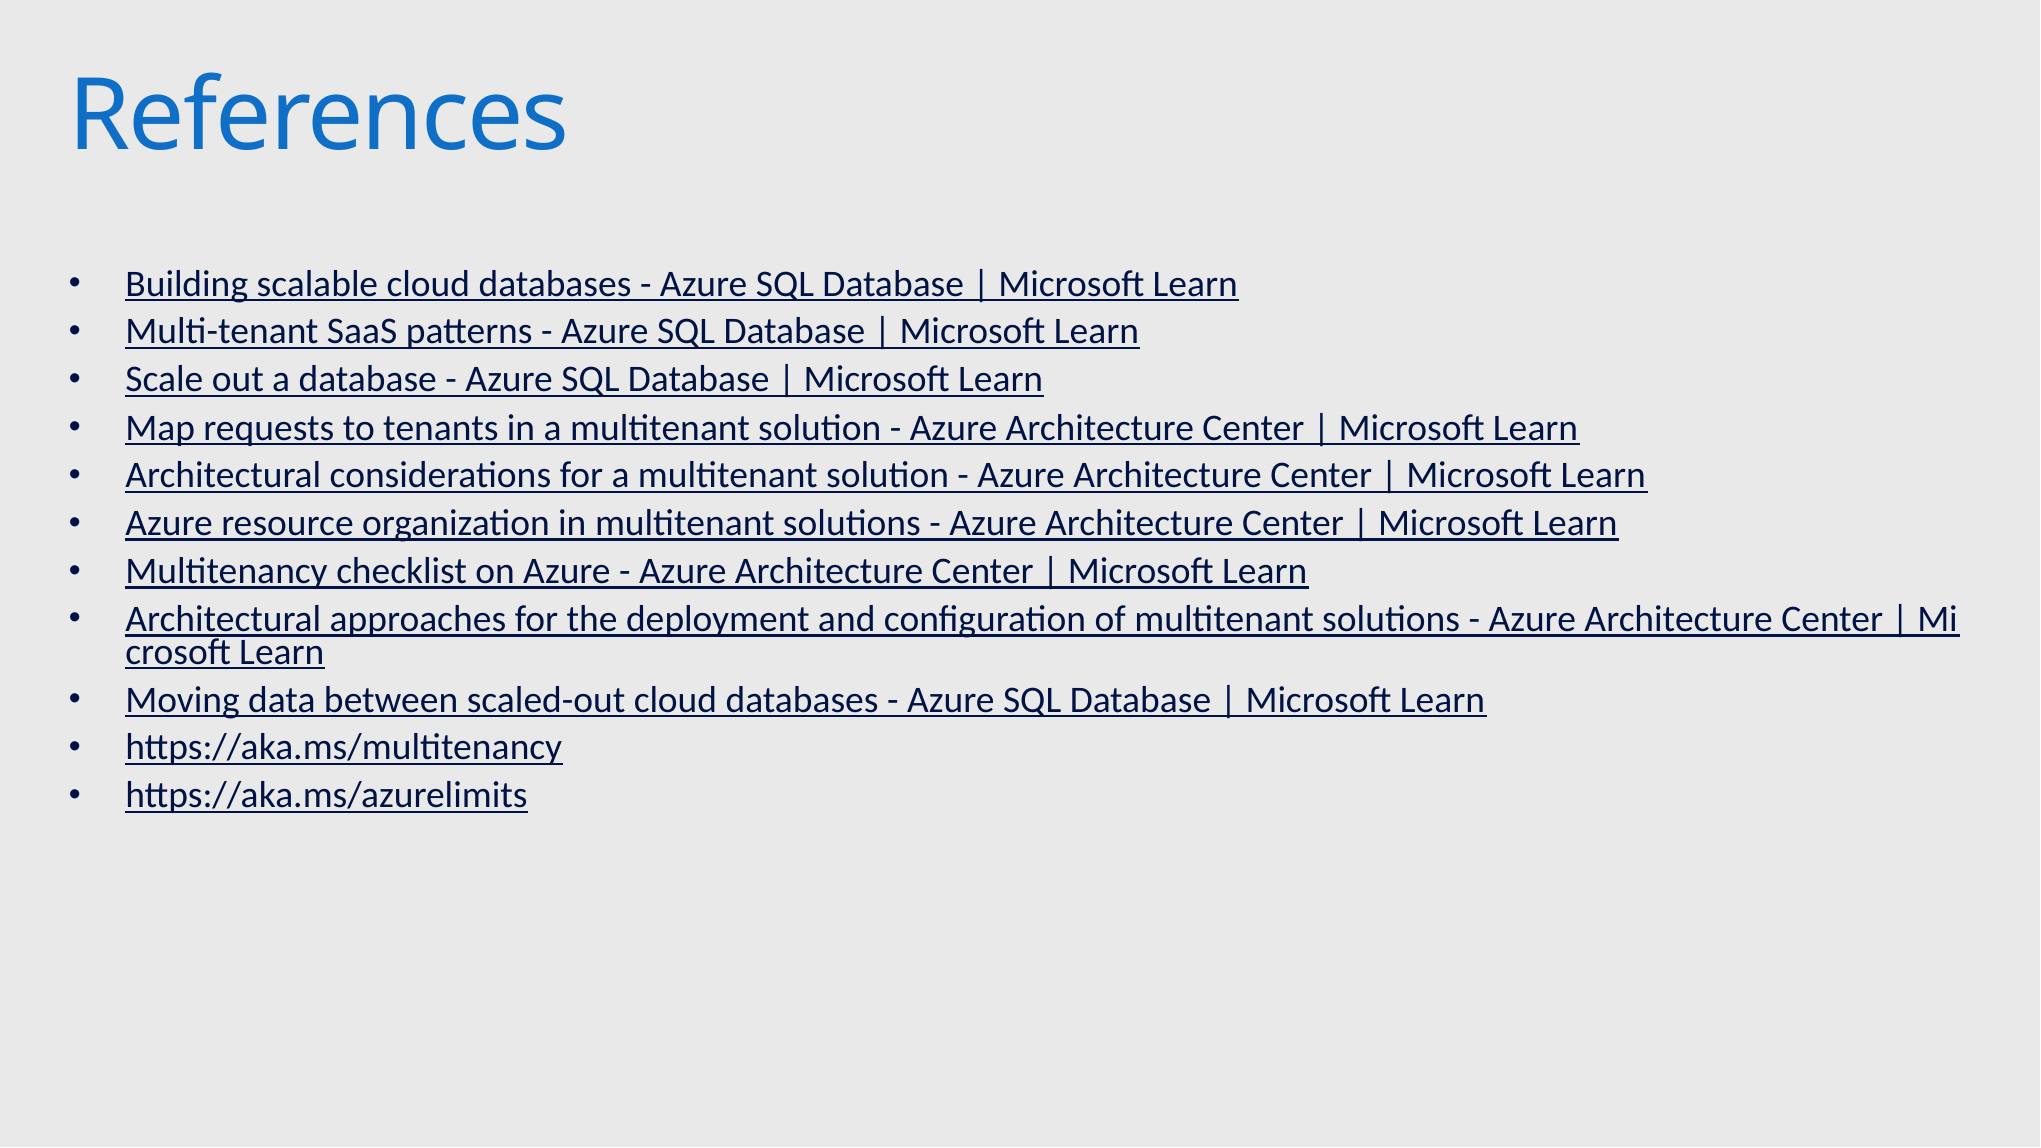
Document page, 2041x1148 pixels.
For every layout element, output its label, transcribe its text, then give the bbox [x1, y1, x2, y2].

list Building scalable cloud databases - Azure SQL Database | Microsoft Learn Multi-tenant SaaS patterns - Azure SQL Database | Microsoft Learn Scale out a database - Azure SQL Database | Microsoft Learn Map requests to tenants in a multitenant solution - Azure Architecture Center | Microsoft Learn Architectural considerations for a multitenant solution - Azure Architecture Center | Microsoft Learn Azure resource organization in multitenant solutions - Azure Architecture Center | Microsoft Learn Multitenancy checklist on Azure - Azure Architecture Center | Microsoft Learn Architectural approaches for the deployment and configuration of multitenant solutions - Azure Architecture Center | Microsoft Learn Moving data between scaled-out cloud databases - Azure SQL Database | Microsoft Learn https://aka.ms/multitenancy https://aka.ms/azurelimits [45, 248, 1996, 930]
title References [45, 48, 1996, 199]
